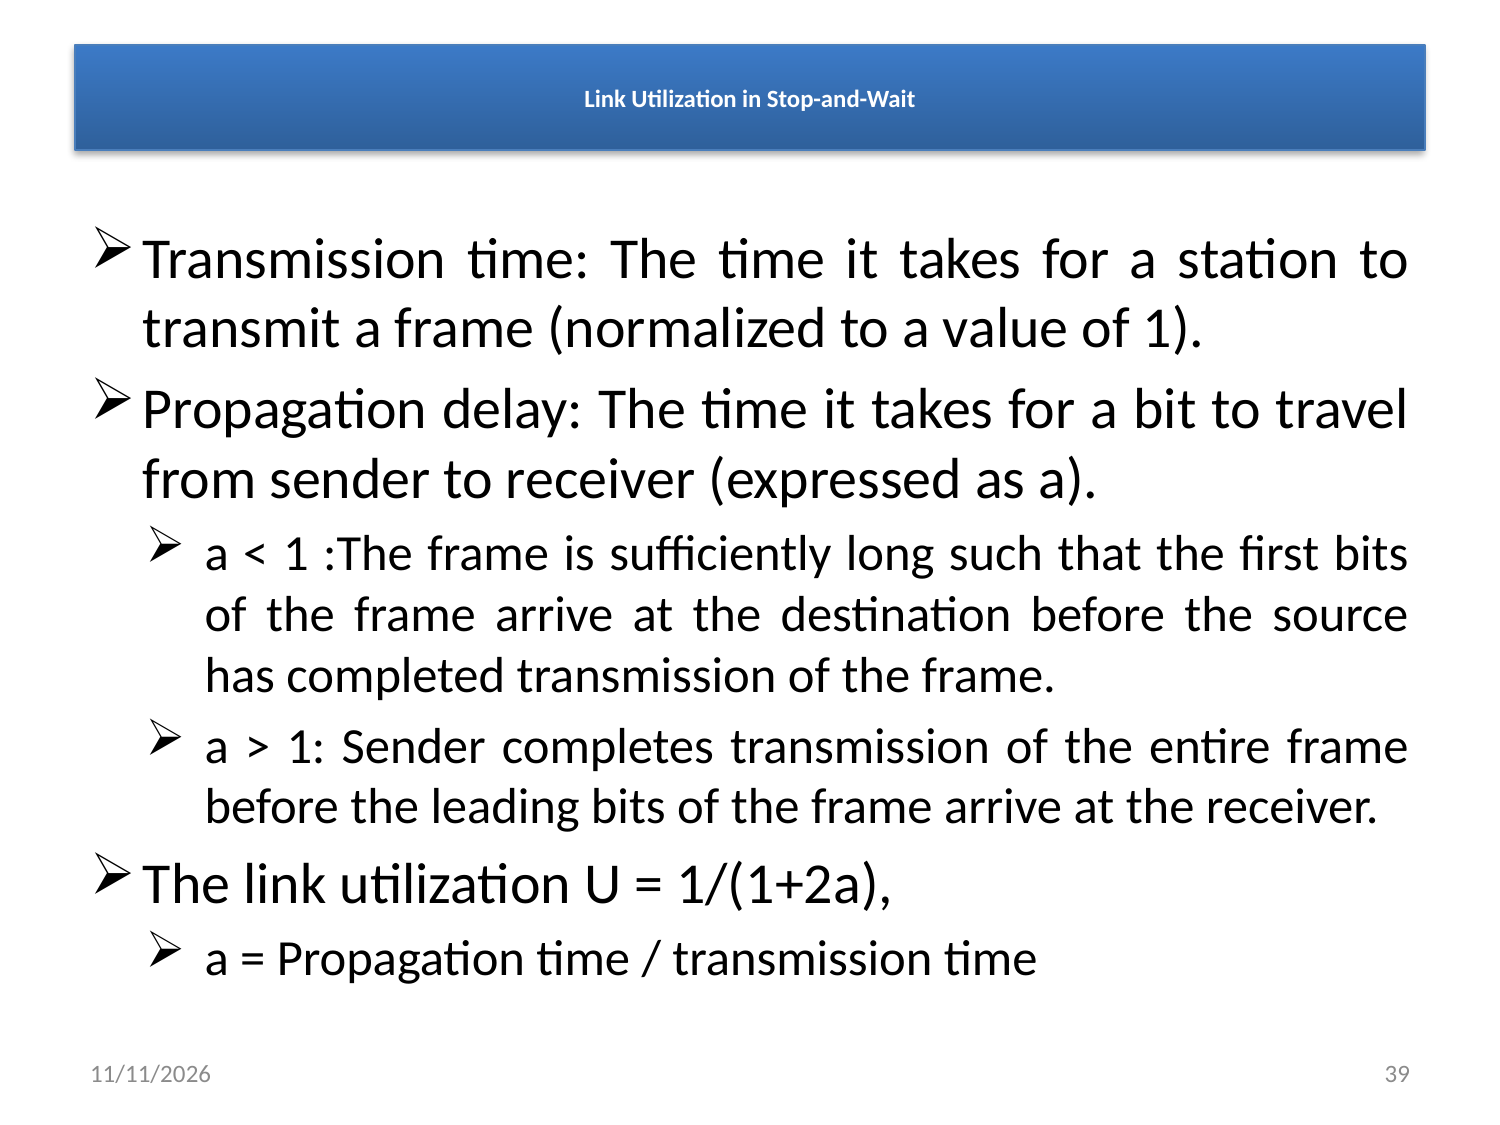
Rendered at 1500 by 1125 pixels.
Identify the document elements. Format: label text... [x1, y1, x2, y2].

list Transmission time: The time it takes for a station to transmit a frame (normalized to a value of 1). Propagation delay: The time it takes for a bit to travel from sender to receiver (expressed as a). a < 1 :The frame is sufficiently long such that the first bits of the frame arrive at the destination before the source has completed transmission of the frame. a > 1: Sender completes transmission of the entire frame before the leading bits of the frame arrive at the receiver. The link utilization U = 1/(1+2a), a = Propagation time / transmission time [75, 212, 1425, 1005]
slide_number 39 [1074, 1042, 1425, 1103]
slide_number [75, 1042, 425, 1103]
title Link Utilization in Stop-and-Wait [74, 44, 1426, 151]
